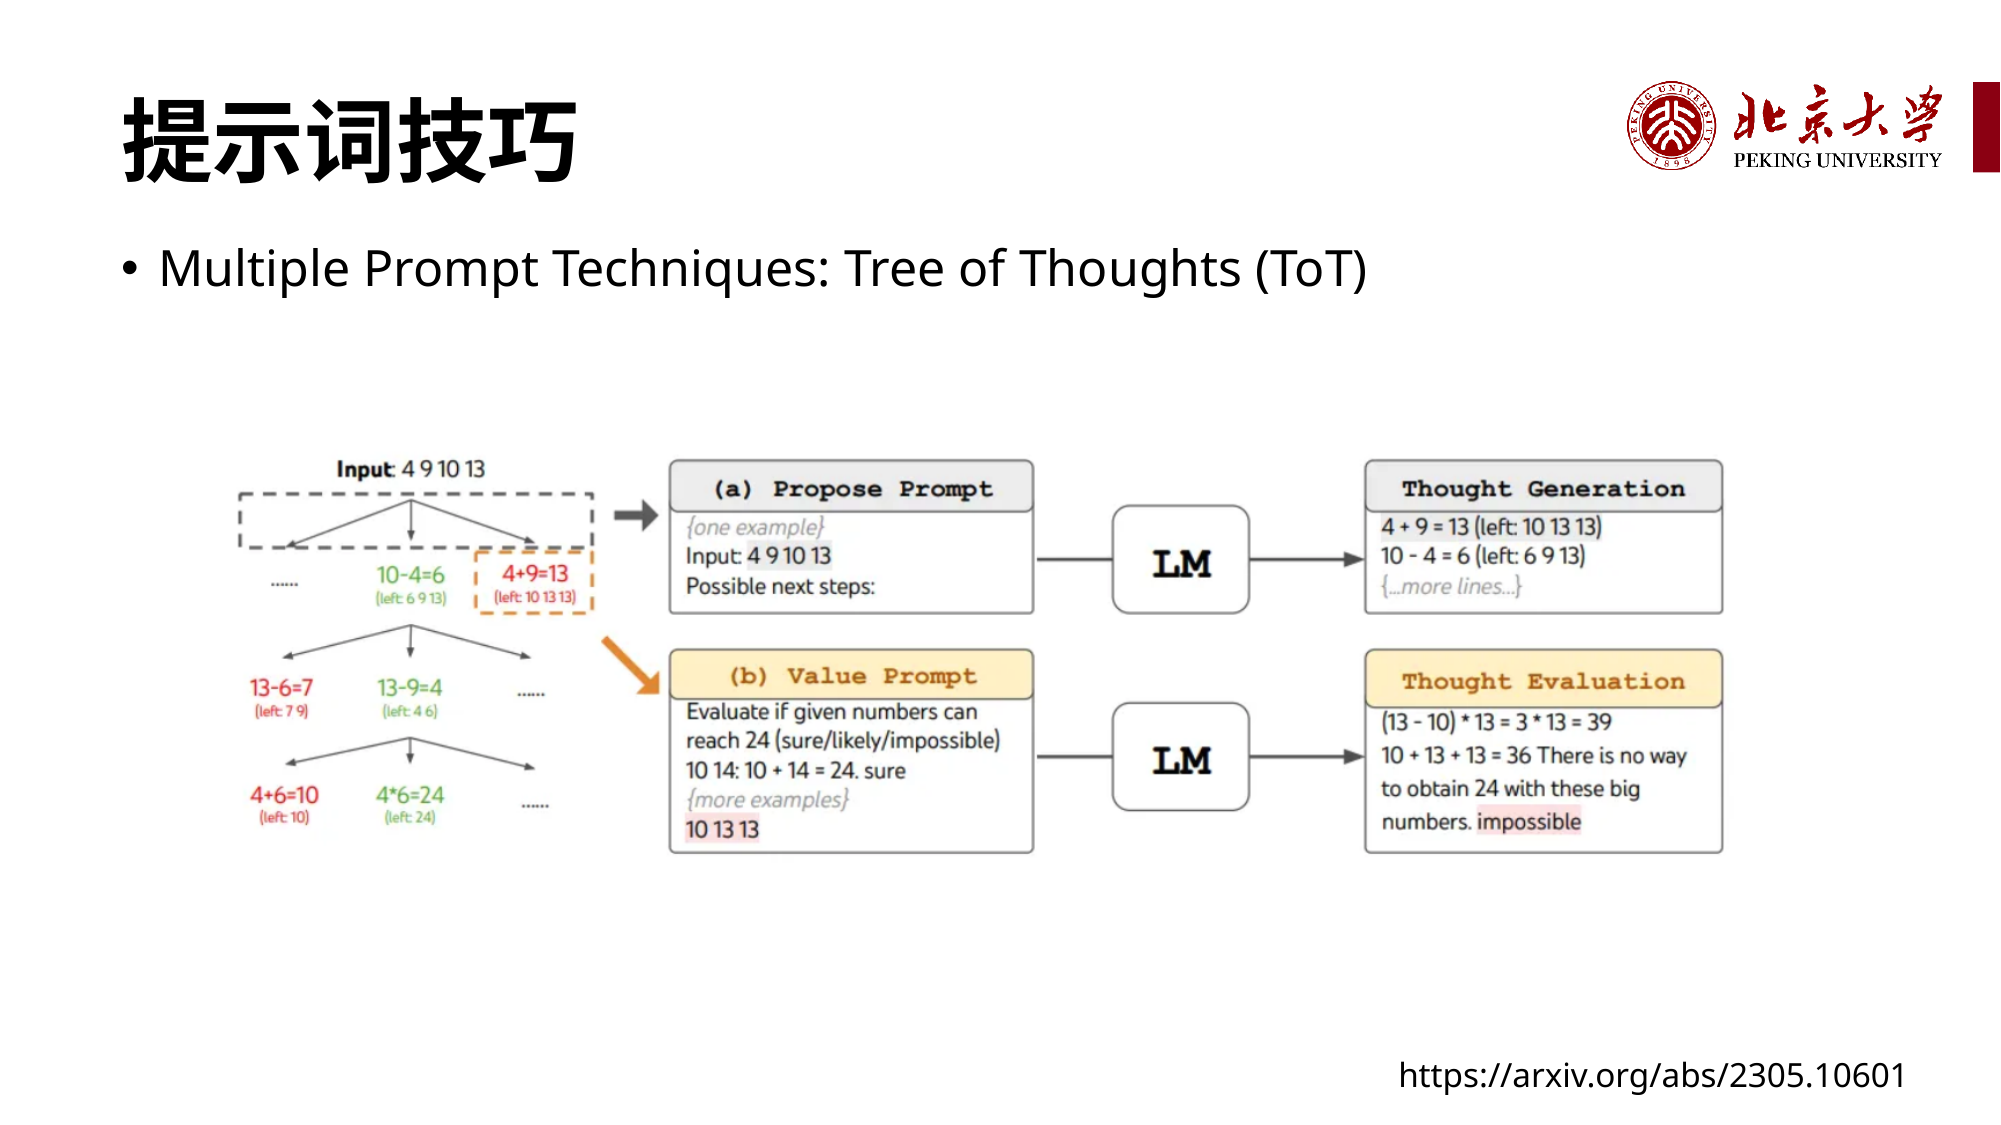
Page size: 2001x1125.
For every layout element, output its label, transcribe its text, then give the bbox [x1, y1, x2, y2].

picture [208, 429, 1751, 876]
list Multiple Prompt Techniques: Tree of Thoughts (ToT) [106, 235, 1817, 401]
text_box [1972, 81, 2000, 173]
text_box https://arxiv.org/abs/2305.10601 [1383, 1051, 1980, 1112]
title 提示词技巧 [106, 36, 895, 235]
picture [1626, 80, 1943, 171]
